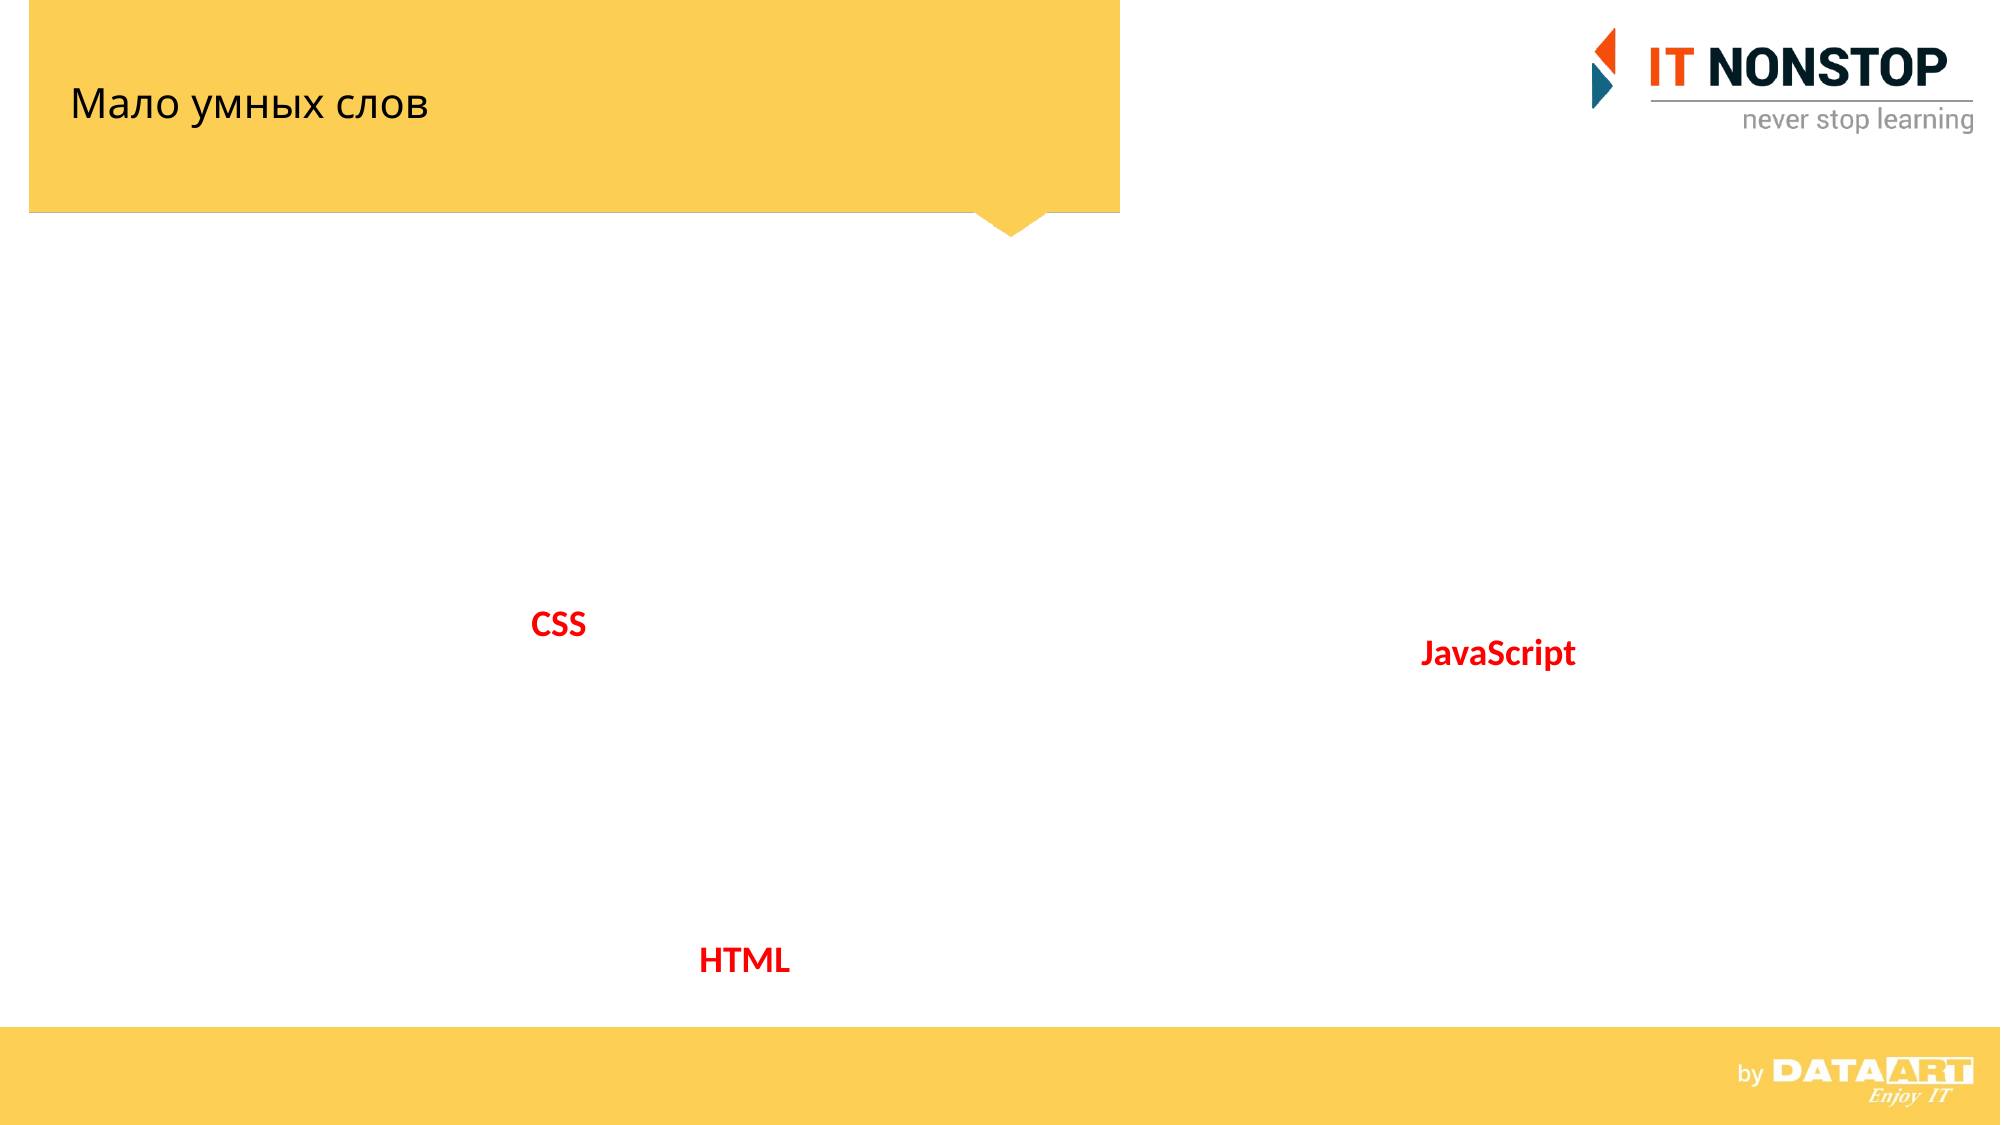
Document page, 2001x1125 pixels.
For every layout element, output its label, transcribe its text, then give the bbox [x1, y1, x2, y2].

text_box JavaScript [1406, 620, 1592, 681]
picture [0, 1027, 2000, 1125]
text_box HTML [684, 927, 805, 988]
text_box CSS [516, 591, 602, 651]
picture [29, 0, 1120, 237]
picture [1592, 28, 1973, 134]
